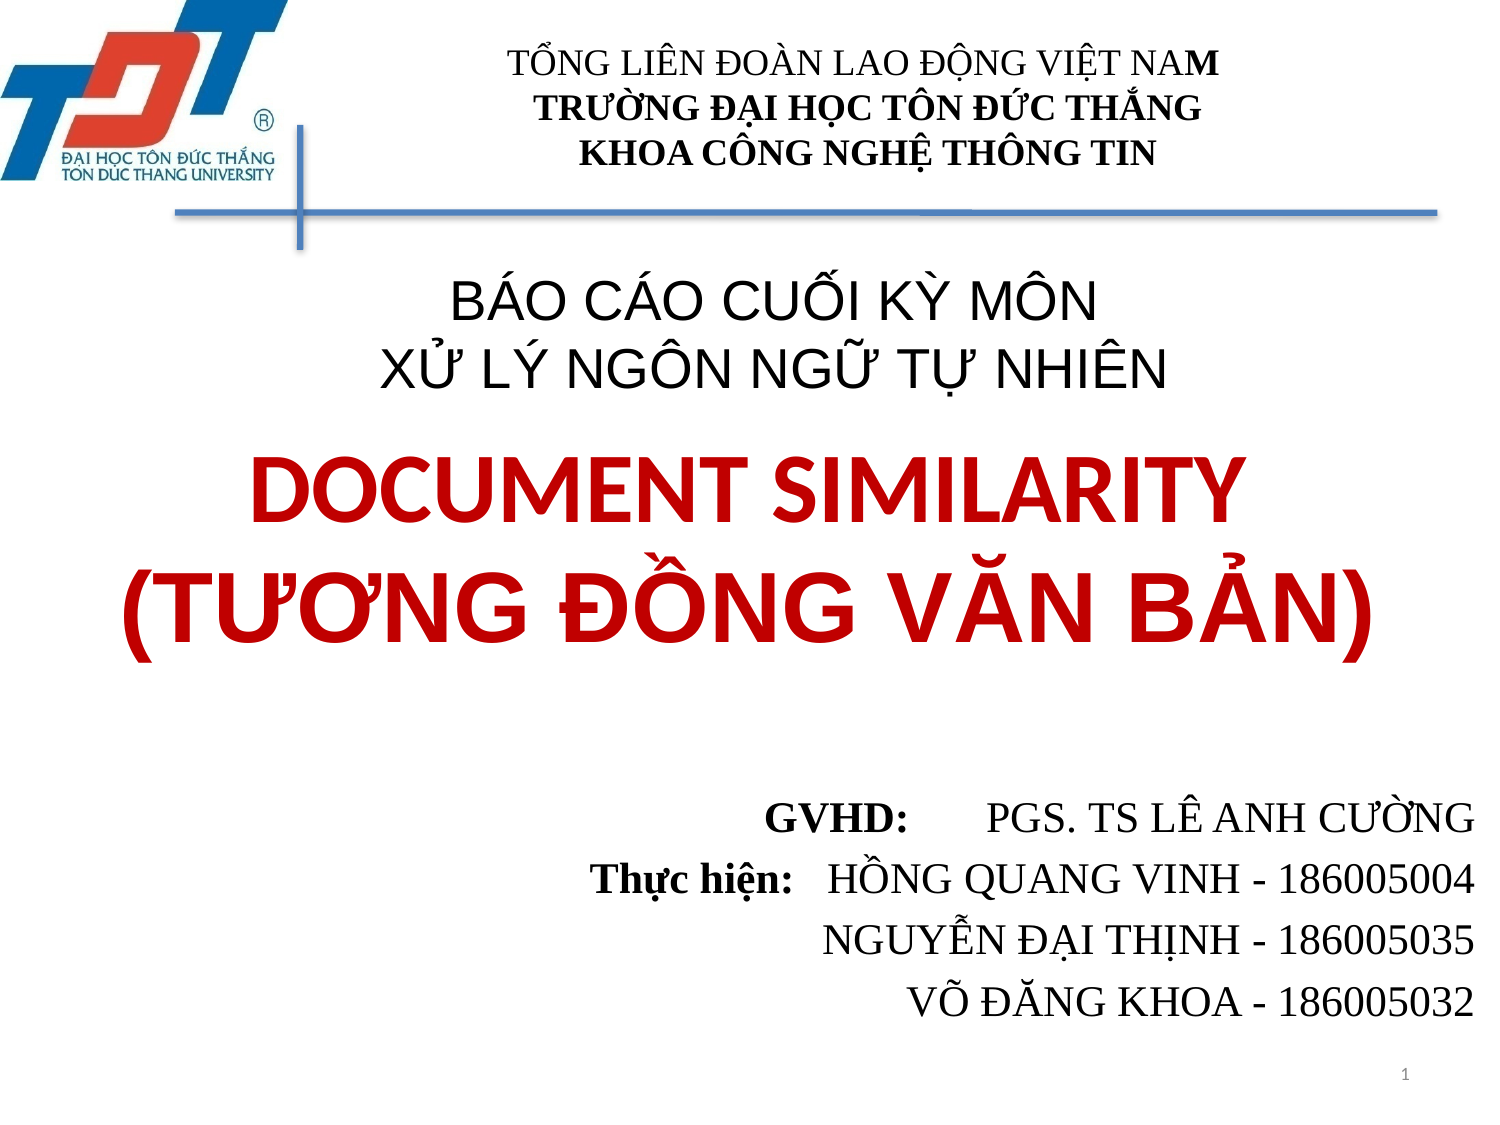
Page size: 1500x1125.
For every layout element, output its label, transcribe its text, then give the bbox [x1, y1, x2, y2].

text_box BÁO CÁO CUỐI KỲ MÔN XỬ LÝ NGÔN NGỮ TỰ NHIÊN [137, 241, 1413, 416]
slide_number 1 [1074, 1042, 1425, 1103]
text_box TỔNG LIÊN ĐOÀN LAO ĐỘNG VIỆT NAM TRƯỜNG ĐẠI HỌC TÔN ĐỨC THẮNG KHOA CÔNG NGHỆ THÔNG TIN [389, 14, 1347, 196]
text_box GVHD: PGS. TS LÊ ANH CƯỜNG Thực hiện: HỒNG QUANG VINH - 186005004 NGUYỄN ĐẠI THỊNH - 186005035 VÕ ĐĂNG KHOA - 186005032 [546, 782, 1488, 1103]
picture [0, 0, 288, 181]
text_box DOCUMENT SIMILARITY (TƯƠNG ĐỒNG VĂN BẢN) [35, 416, 1461, 668]
